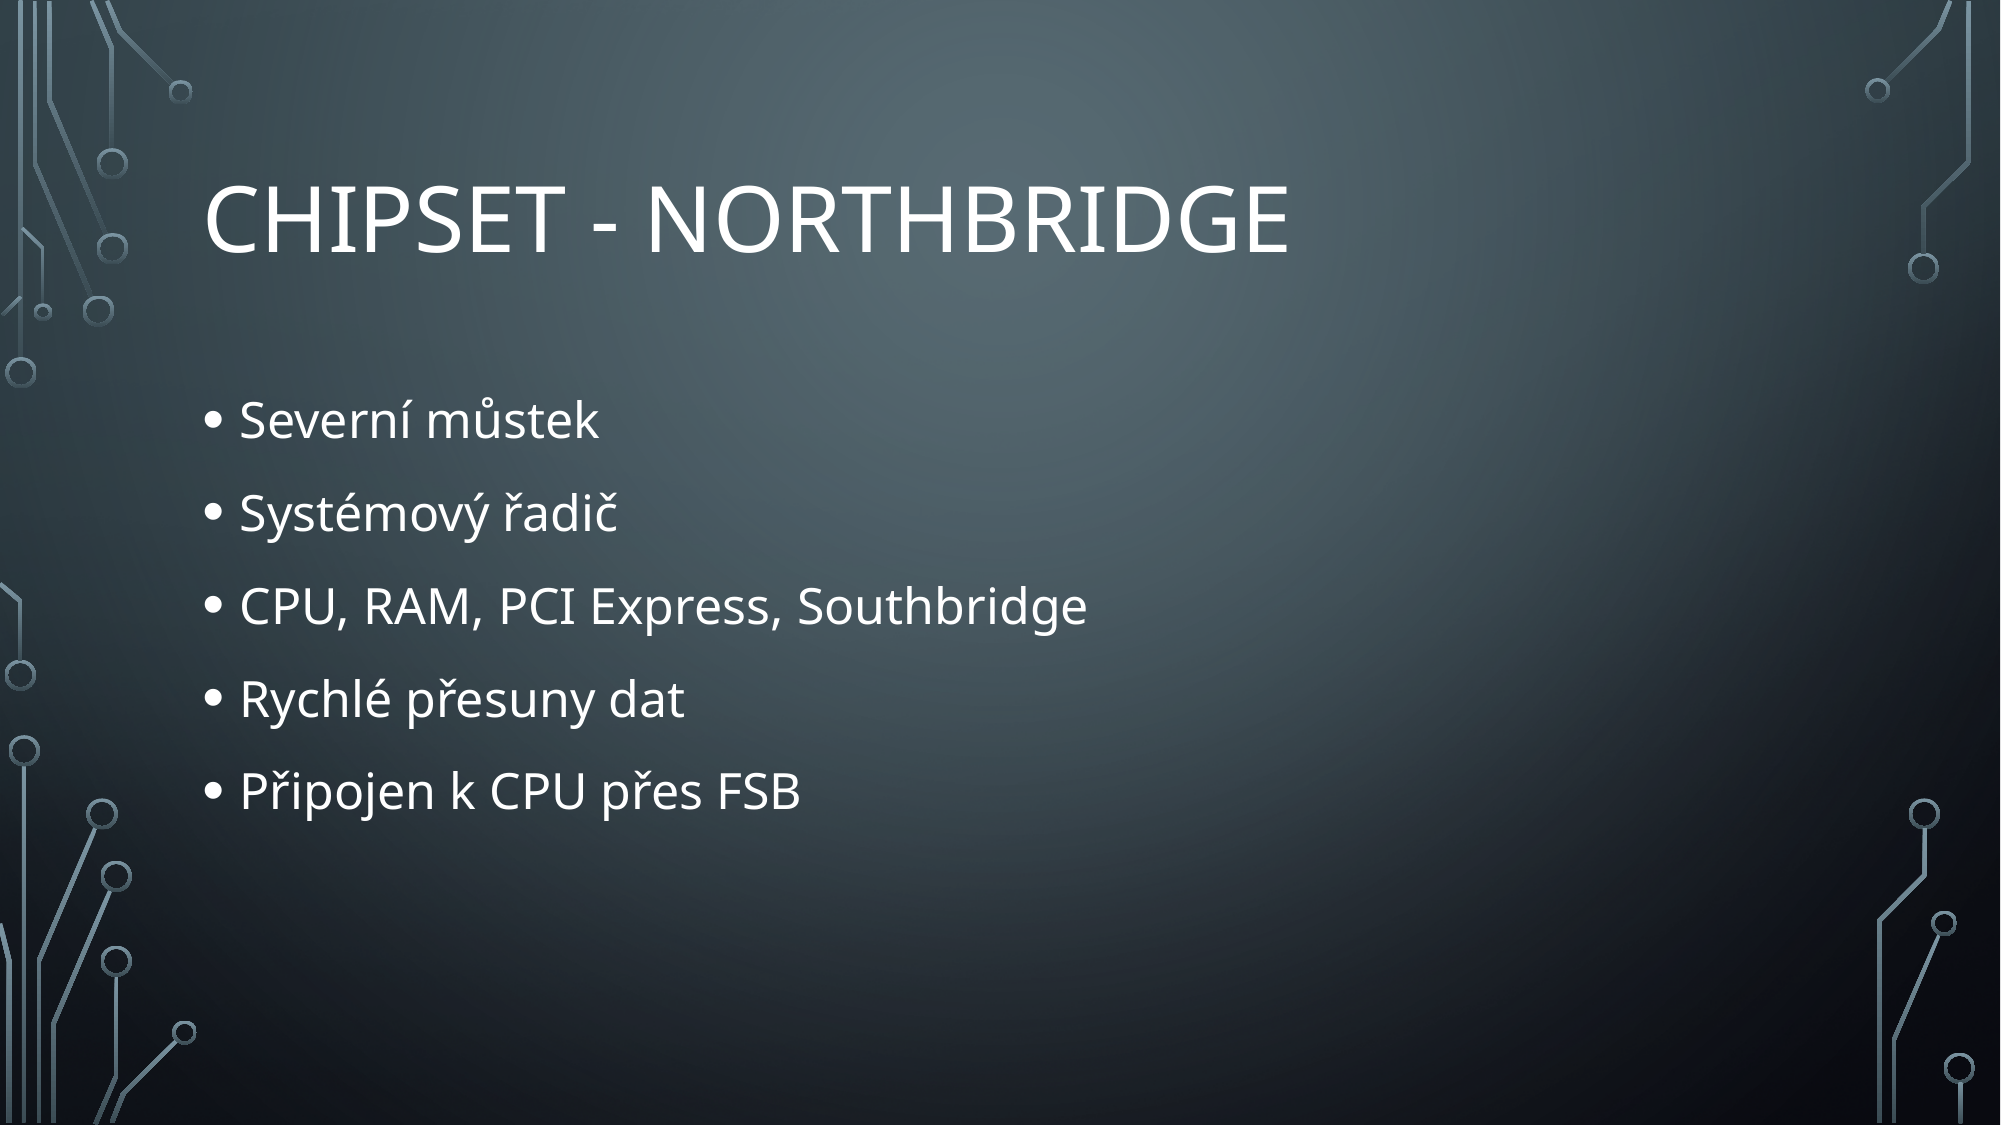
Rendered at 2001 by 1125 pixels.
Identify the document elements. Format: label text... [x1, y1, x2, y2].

list Severní můstek Systémový řadič CPU, RAM, PCI Express, Southbridge Rychlé přesuny dat Připojen k CPU přes FSB [187, 369, 1813, 950]
title Chipset - Northbridge [187, 101, 1813, 344]
